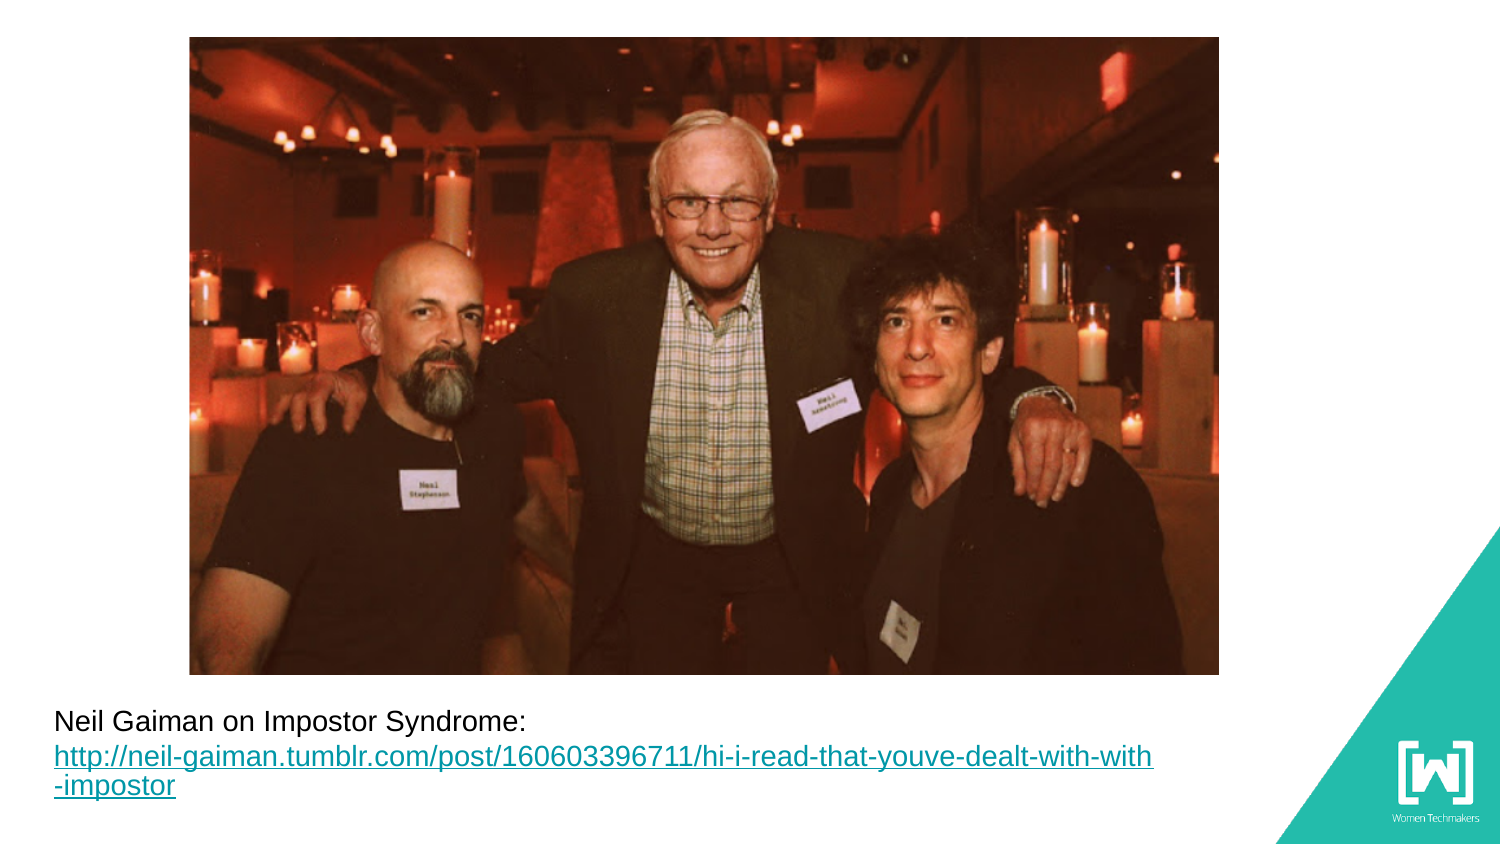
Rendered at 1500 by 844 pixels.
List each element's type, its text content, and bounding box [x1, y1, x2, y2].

picture [1244, 517, 1500, 844]
picture [187, 37, 1219, 675]
text_box Neil Gaiman on Impostor Syndrome: http://neil-gaiman.tumblr.com/post/160603396711/hi-i-read-that-youve-dealt-with-with-impostor [38, 686, 1169, 768]
